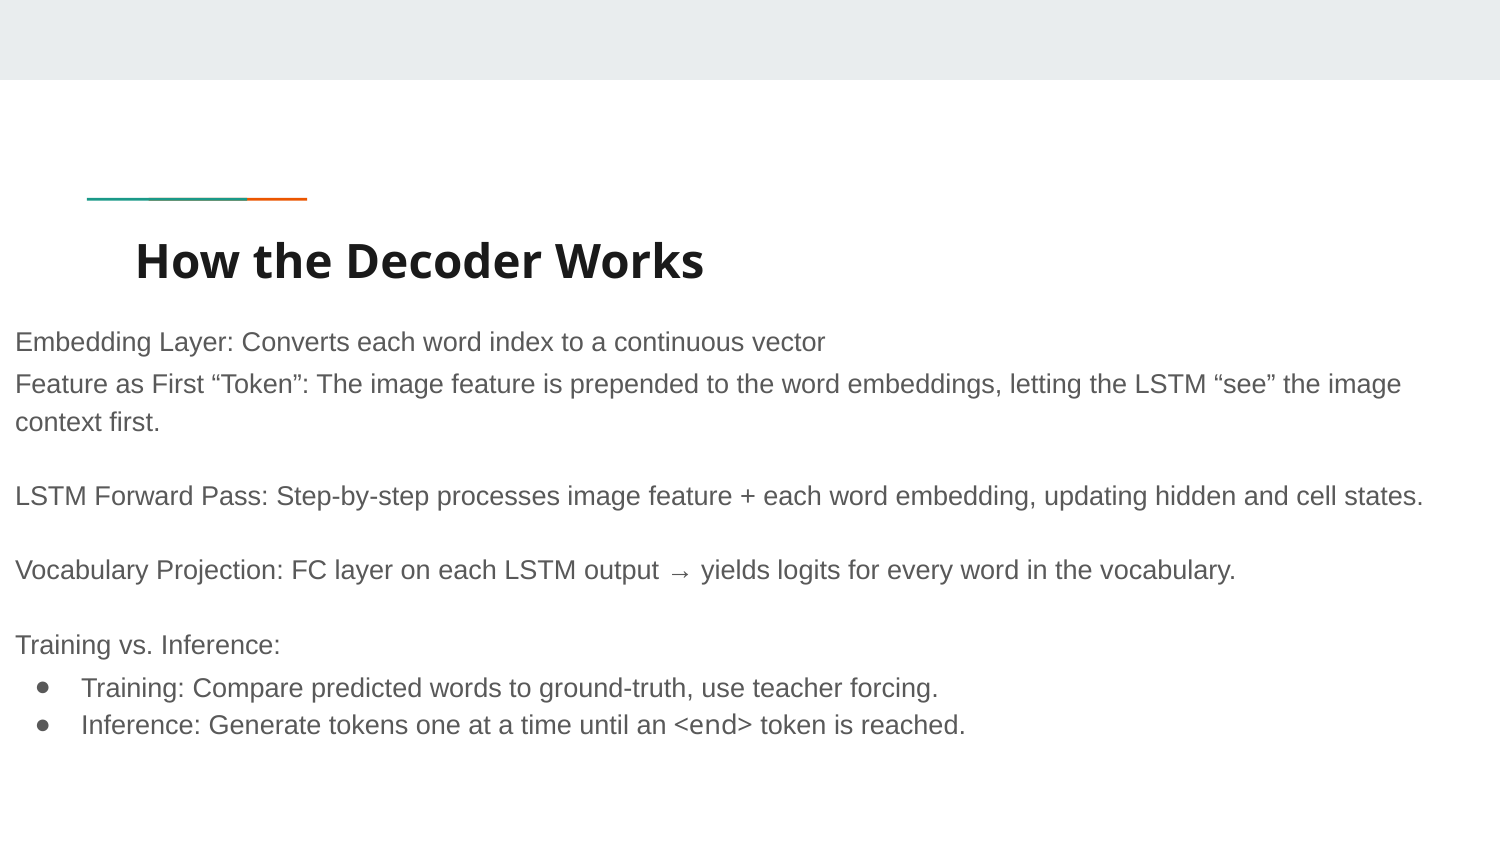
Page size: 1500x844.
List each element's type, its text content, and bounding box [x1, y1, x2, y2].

title How the Decoder Works [119, 216, 1381, 304]
list Embedding Layer: Converts each word index to a continuous vector Feature as First “Token”: The image feature is prepended to the word embeddings, letting the LSTM “see” the image context first. LSTM Forward Pass: Step-by-step processes image feature + each word embedding, updating hidden and cell states. Vocabulary Projection: FC layer on each LSTM output → yields logits for every word in the vocabulary. Training vs. Inference: Training: Compare predicted words to ground-truth, use teacher forcing. Inference: Generate tokens one at a time until an <end> token is reached. [0, 304, 1500, 807]
